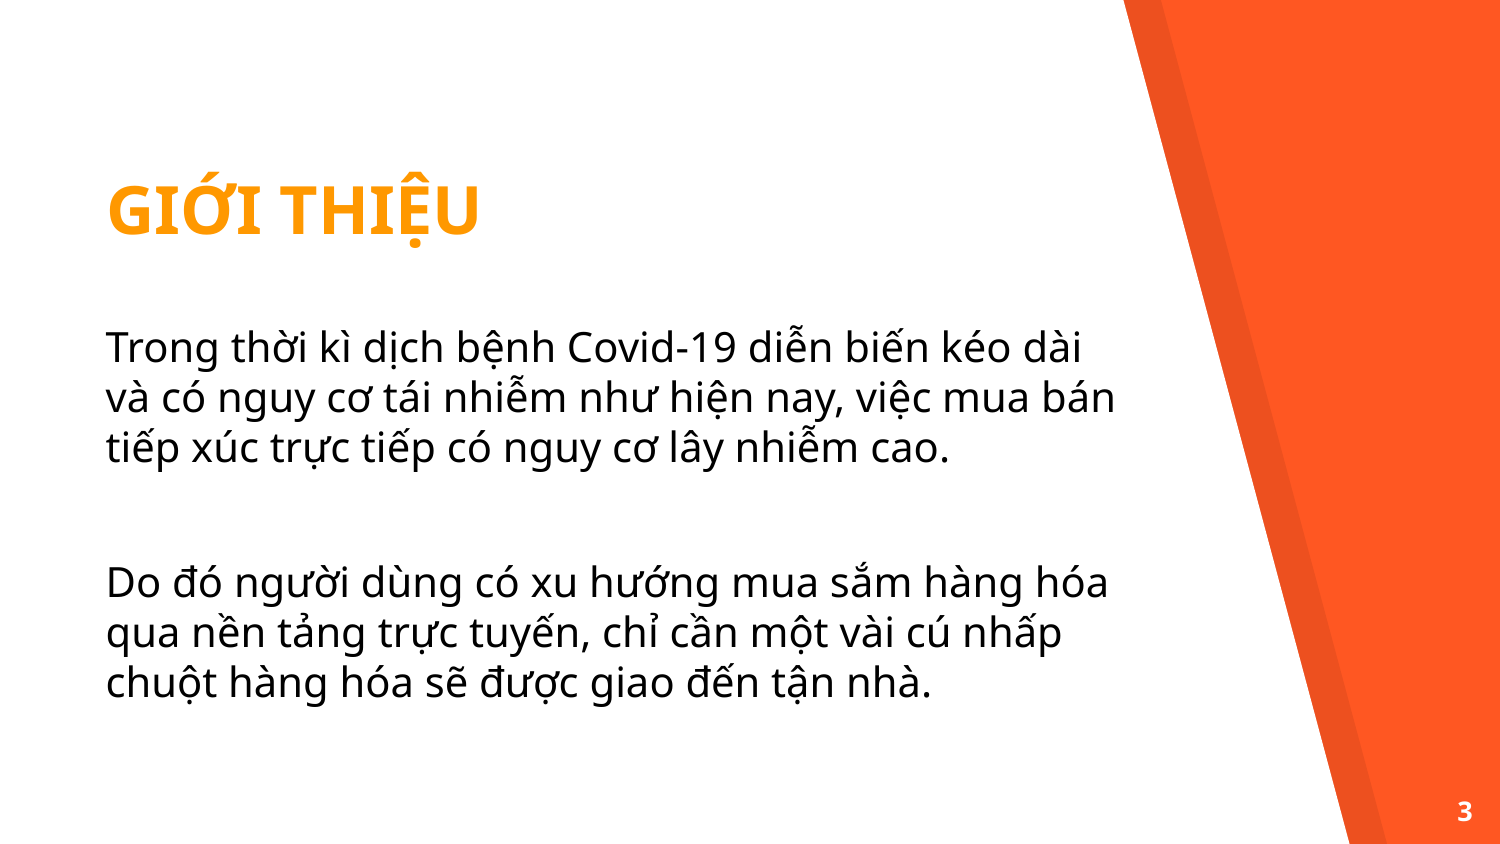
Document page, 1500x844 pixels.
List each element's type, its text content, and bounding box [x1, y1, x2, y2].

text_box GIỚI THIỆU [90, 157, 572, 264]
text_box Trong thời kì dịch bệnh Covid-19 diễn biến kéo dài và có nguy cơ tái nhiễm như hiện nay, việc mua bán tiếp xúc trực tiếp có nguy cơ lây nhiễm cao. [90, 313, 1152, 479]
text_box Do đó người dùng có xu hướng mua sắm hàng hóa qua nền tảng trực tuyến, chỉ cần một vài cú nhấp chuột hàng hóa sẽ được giao đến tận nhà. [90, 548, 1178, 714]
slide_number 3 [1397, 779, 1488, 844]
